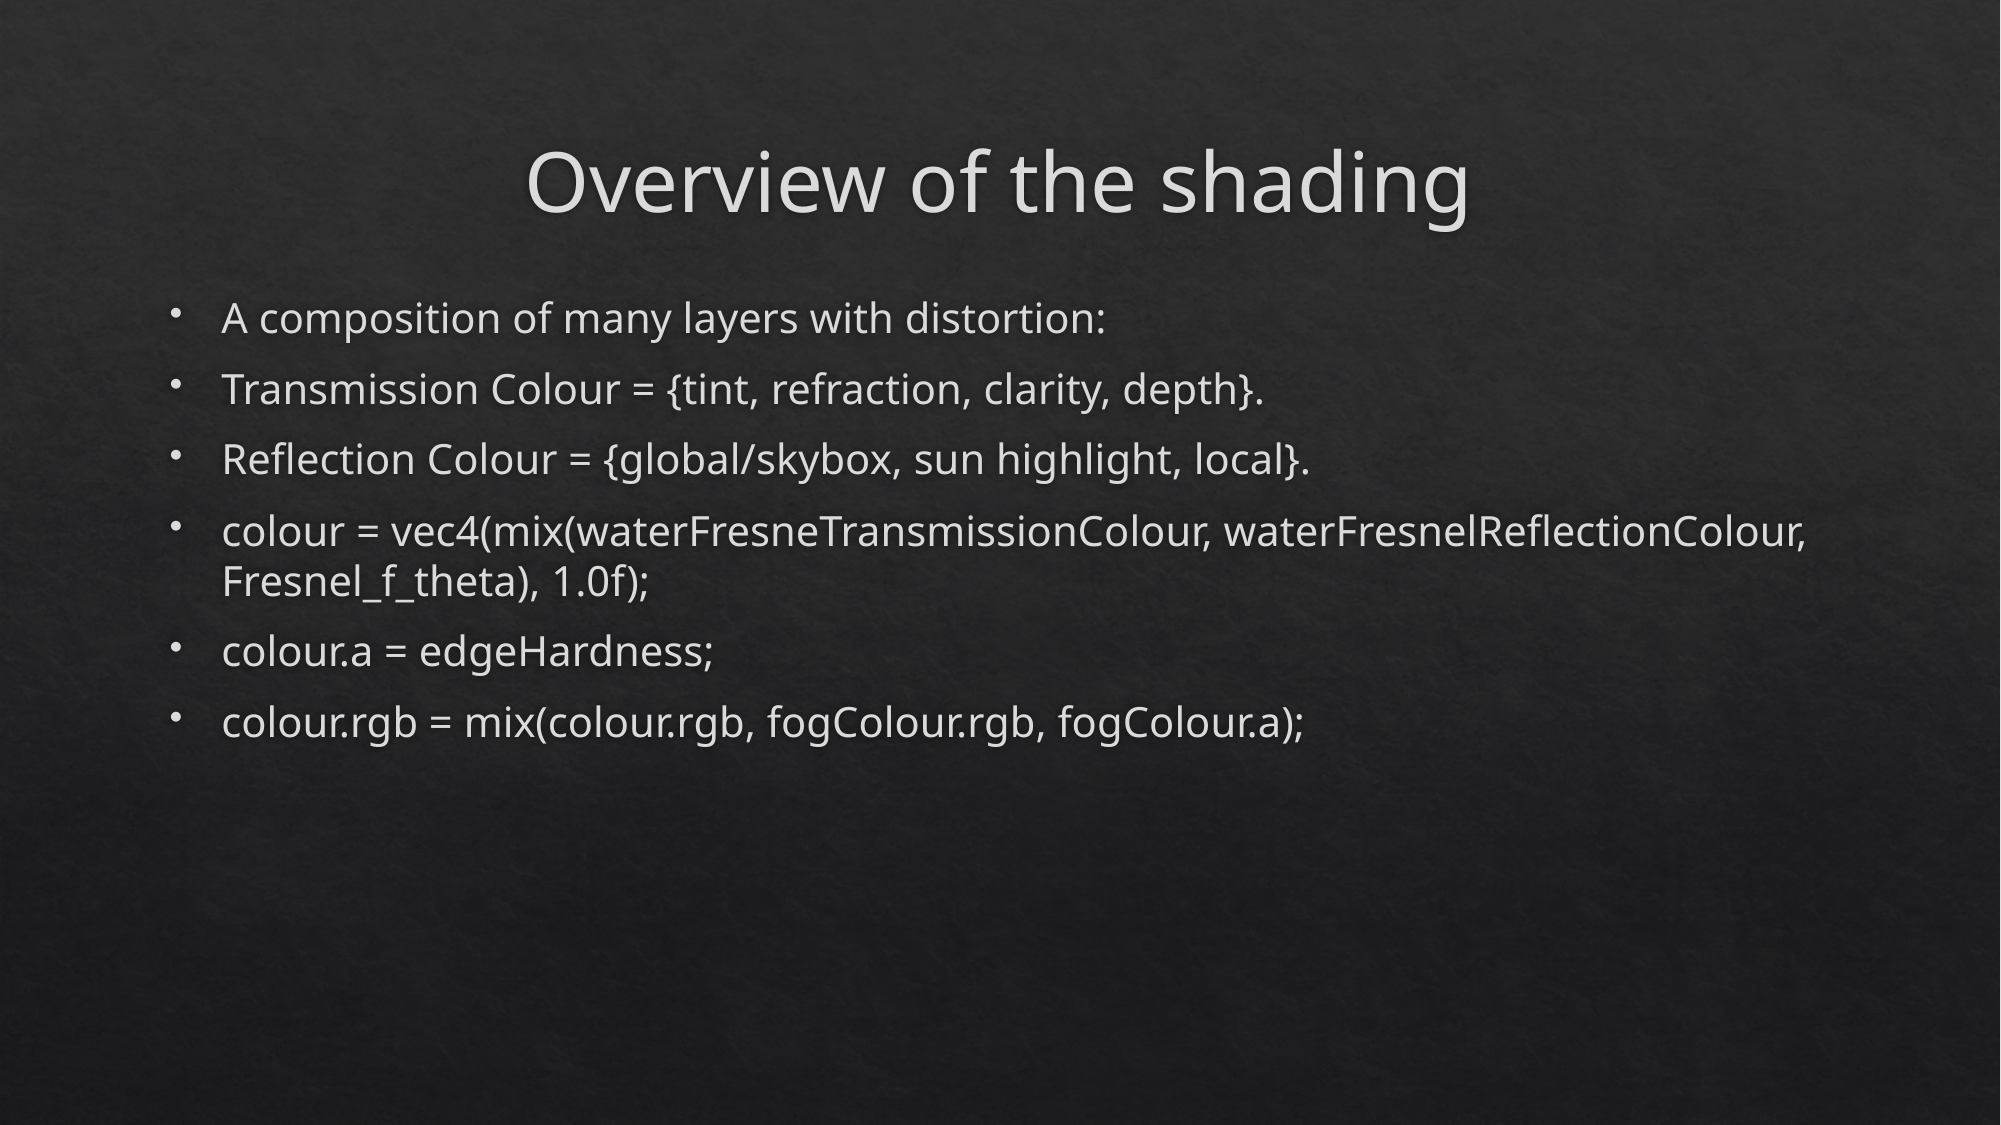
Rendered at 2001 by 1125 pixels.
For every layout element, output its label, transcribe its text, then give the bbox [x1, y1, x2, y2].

title Overview of the shading [149, 99, 1849, 260]
list A composition of many layers with distortion: Transmission Colour = {tint, refraction, clarity, depth}. Reflection Colour = {global/skybox, sun highlight, local}. colour = vec4(mix(waterFresneTransmissionColour, waterFresnelReflectionColour, Fresnel_f_theta), 1.0f); colour.a = edgeHardness; colour.rgb = mix(colour.rgb, fogColour.rgb, fogColour.a); [149, 284, 1849, 950]
